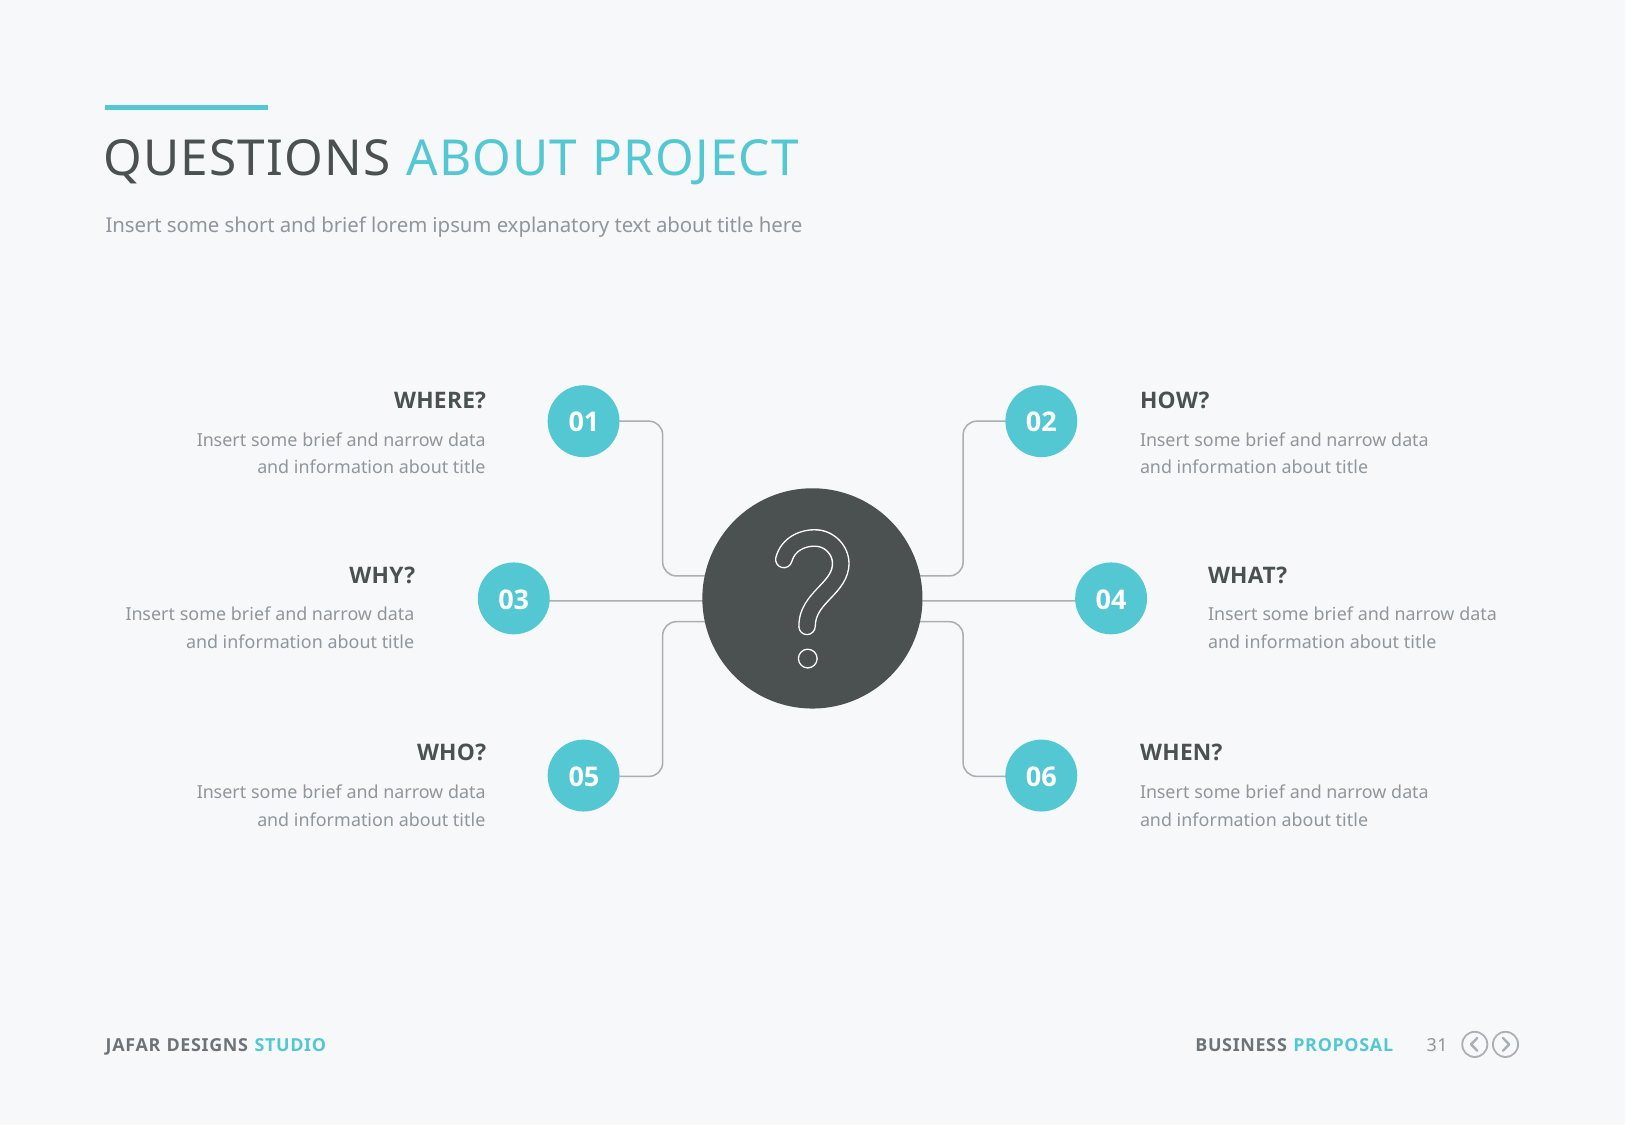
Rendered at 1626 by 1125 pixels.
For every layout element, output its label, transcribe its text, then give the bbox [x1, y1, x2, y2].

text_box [1208, 560, 1518, 654]
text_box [1005, 385, 1078, 458]
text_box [176, 385, 487, 479]
text_box [918, 421, 1005, 576]
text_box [1075, 562, 1148, 635]
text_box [1139, 385, 1450, 479]
text_box [620, 621, 707, 777]
text_box [702, 488, 923, 709]
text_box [547, 385, 620, 458]
text_box [918, 621, 1005, 777]
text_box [547, 739, 620, 812]
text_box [105, 560, 416, 654]
text_box [620, 421, 707, 576]
text_box [797, 648, 818, 669]
list Insert some short and brief lorem ipsum explanatory text about title here [105, 209, 1519, 241]
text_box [1005, 739, 1078, 812]
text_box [477, 562, 550, 635]
list Questions about project [103, 125, 1518, 188]
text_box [1139, 737, 1450, 831]
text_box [176, 737, 487, 831]
text_box [775, 529, 850, 636]
